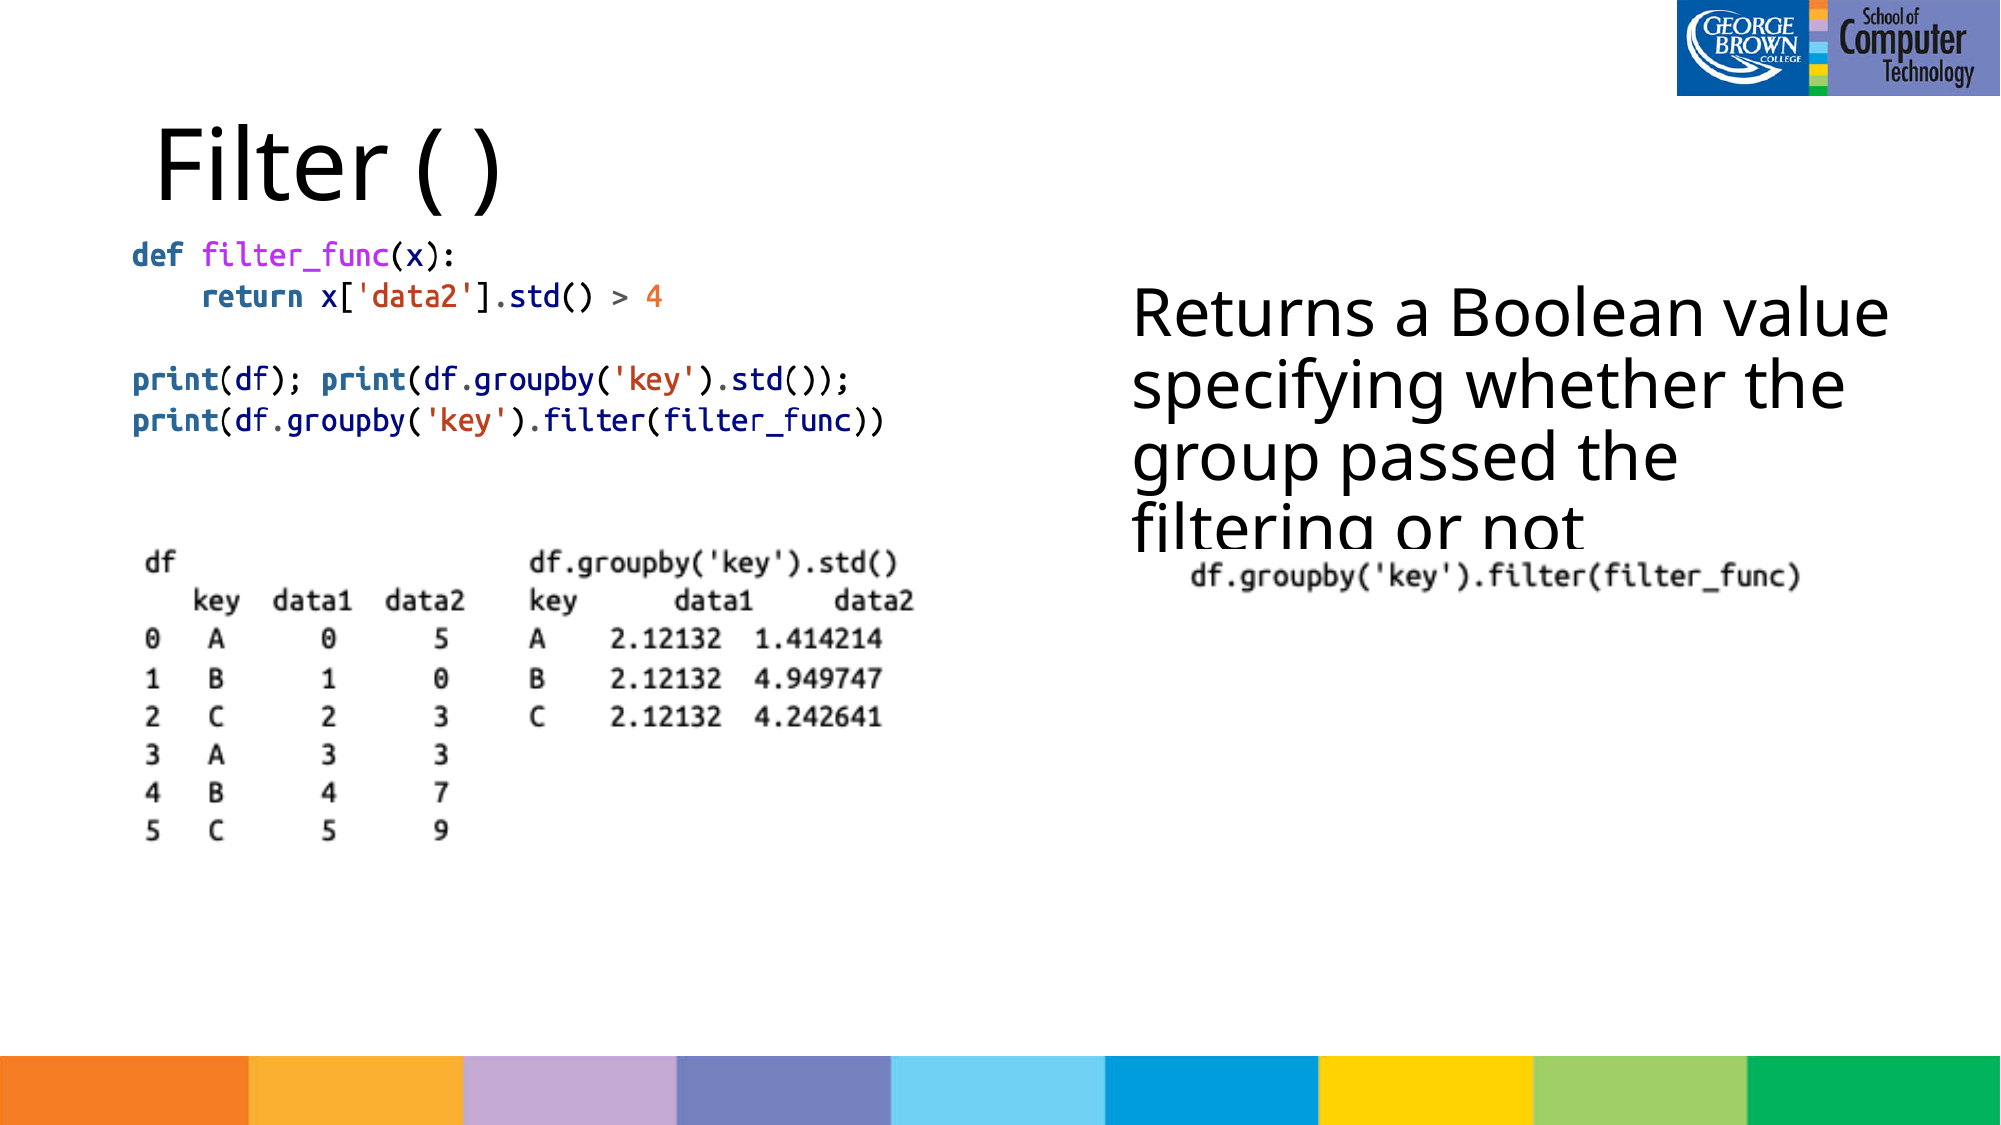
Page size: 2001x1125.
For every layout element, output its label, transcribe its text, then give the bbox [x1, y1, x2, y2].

picture [0, 1056, 1105, 1125]
title Filter ( ) [137, 59, 1863, 278]
picture [117, 235, 895, 452]
picture [1318, 1056, 2000, 1125]
picture [117, 537, 940, 862]
picture [1677, 0, 2000, 96]
list Returns a Boolean value specifying whether the group passed the filtering or not [1116, 271, 1942, 986]
picture [1174, 549, 1811, 600]
